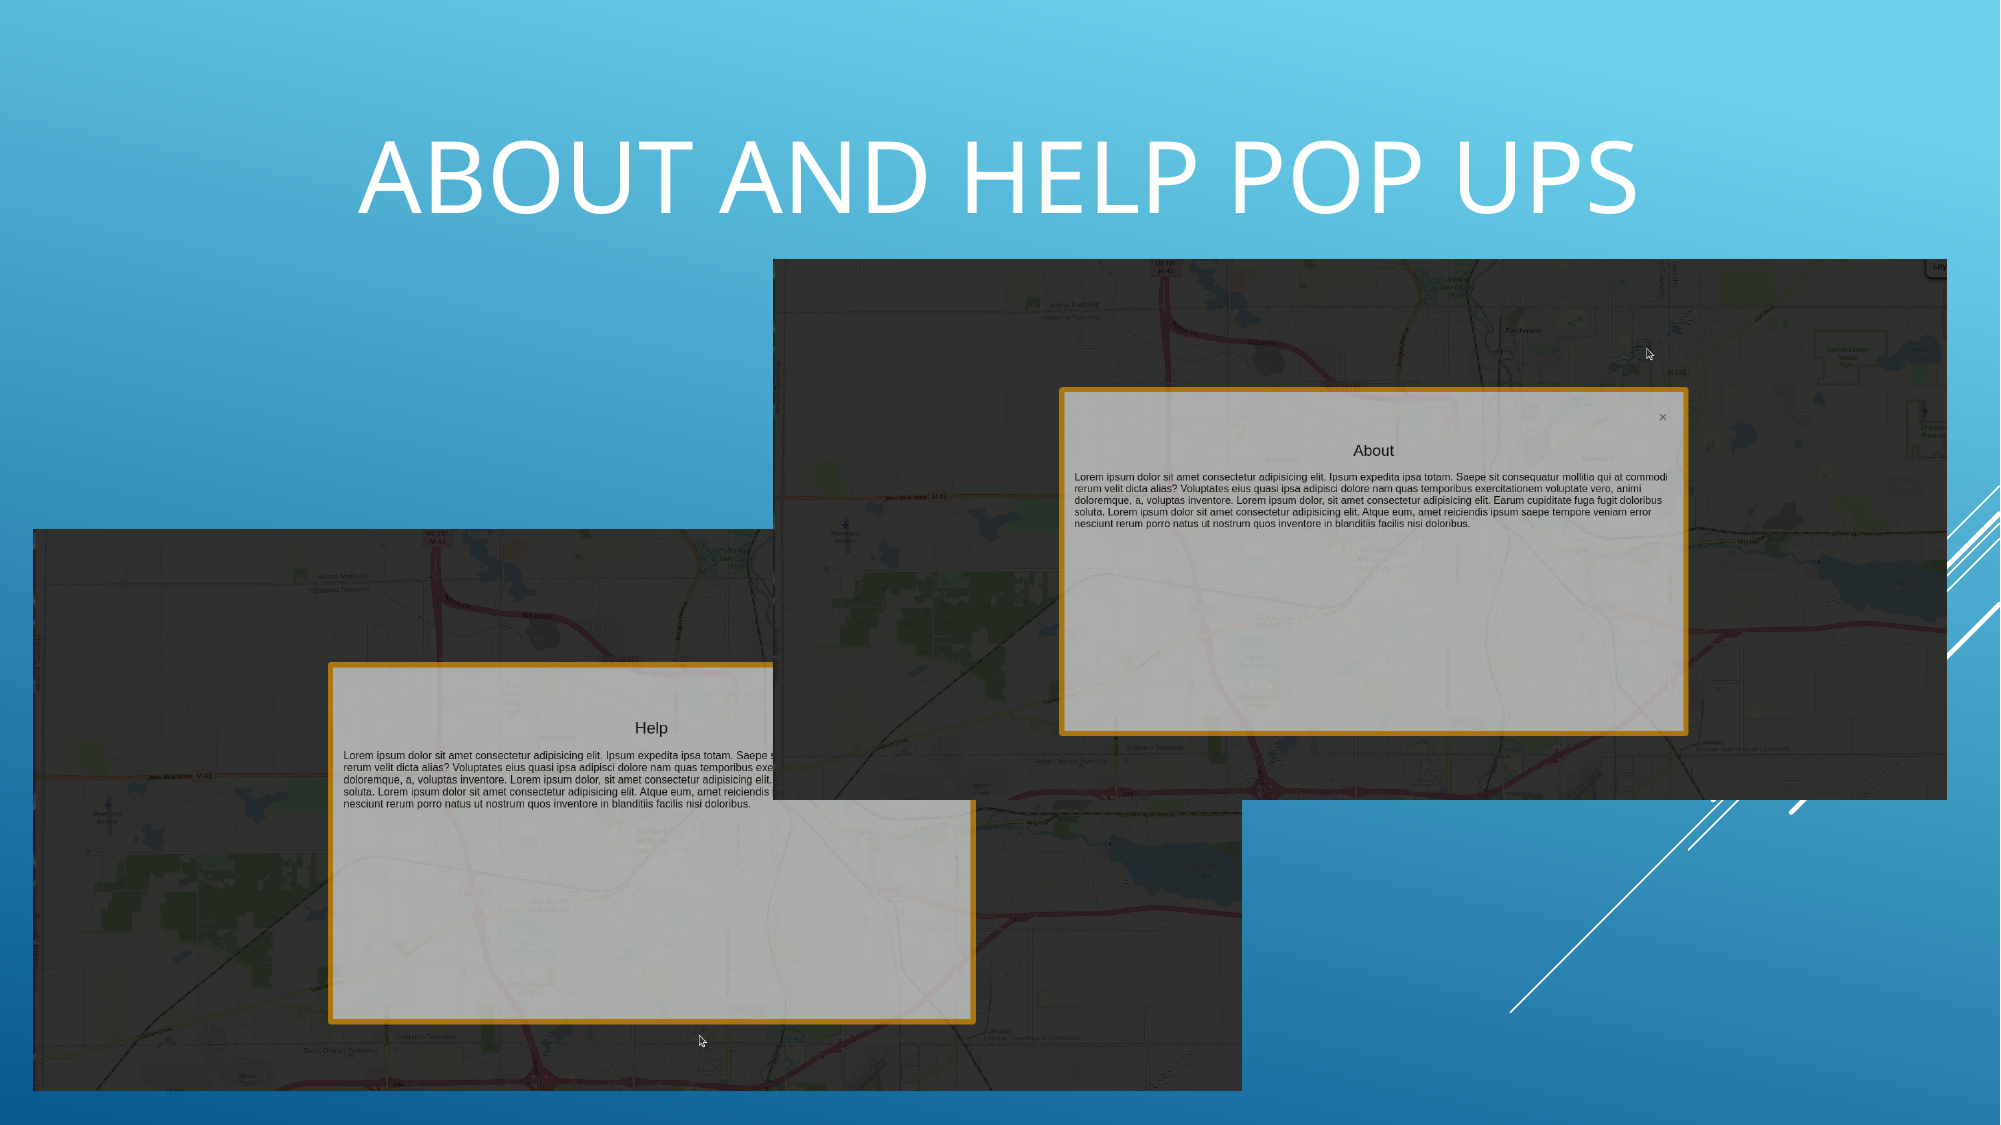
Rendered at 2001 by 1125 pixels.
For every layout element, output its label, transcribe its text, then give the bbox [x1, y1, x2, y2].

title About and Help Pop ups [299, 50, 1700, 298]
picture [32, 259, 1948, 1091]
